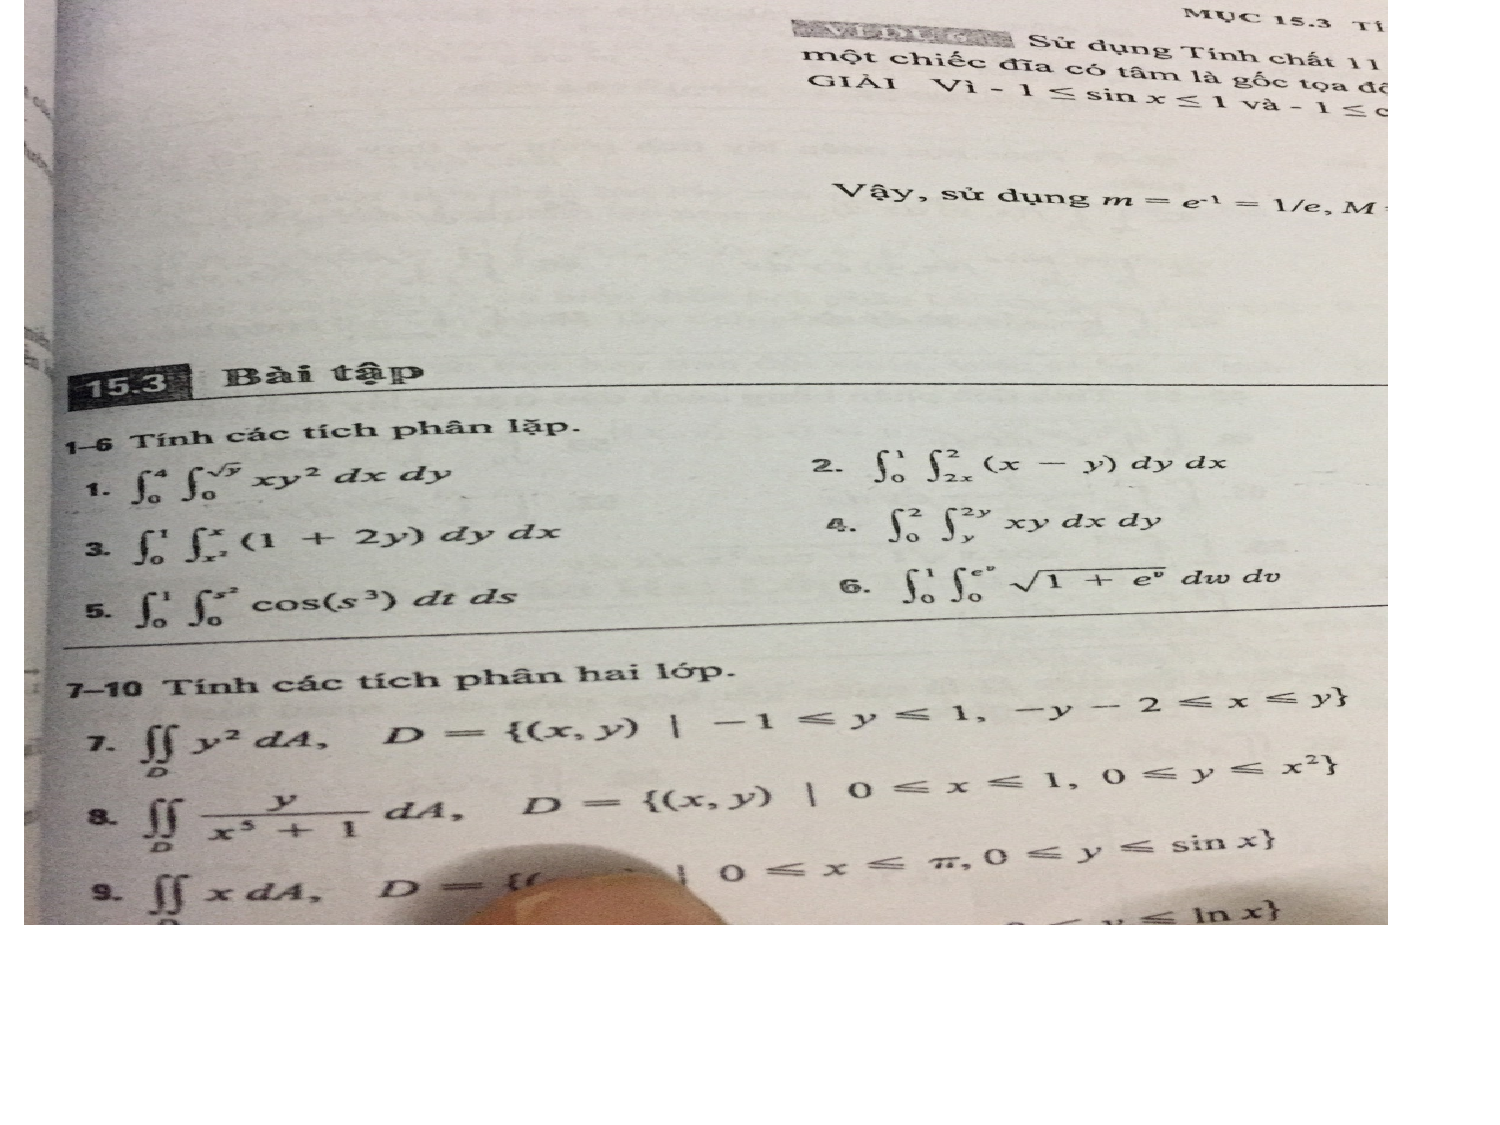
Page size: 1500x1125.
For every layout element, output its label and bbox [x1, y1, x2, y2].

picture [24, 0, 1388, 926]
